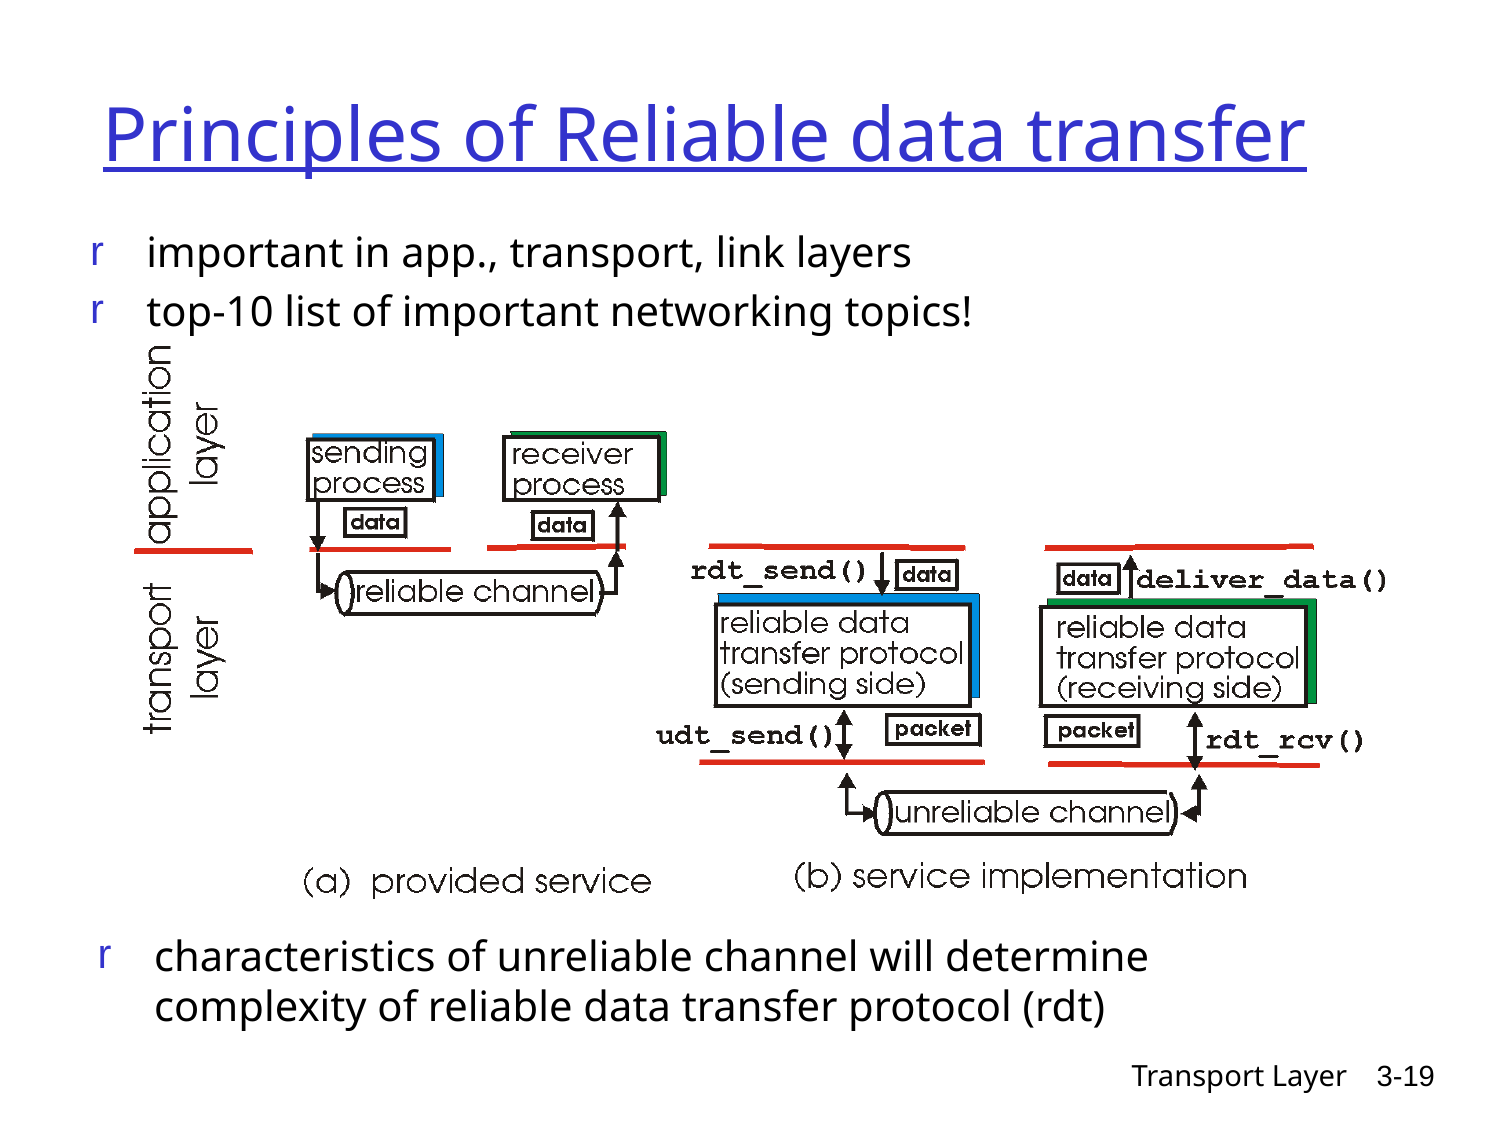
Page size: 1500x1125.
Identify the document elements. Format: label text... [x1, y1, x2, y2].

text_box Transport Layer [887, 1049, 1339, 1125]
list important in app., transport, link layers top-10 list of important networking topics! [75, 218, 1332, 357]
list characteristics of unreliable channel will determine complexity of reliable data transfer protocol (rdt) [82, 921, 1360, 999]
picture [134, 346, 1386, 900]
text_box 3-19 [1339, 1049, 1450, 1125]
title Principles of Reliable data transfer [87, 37, 1363, 225]
